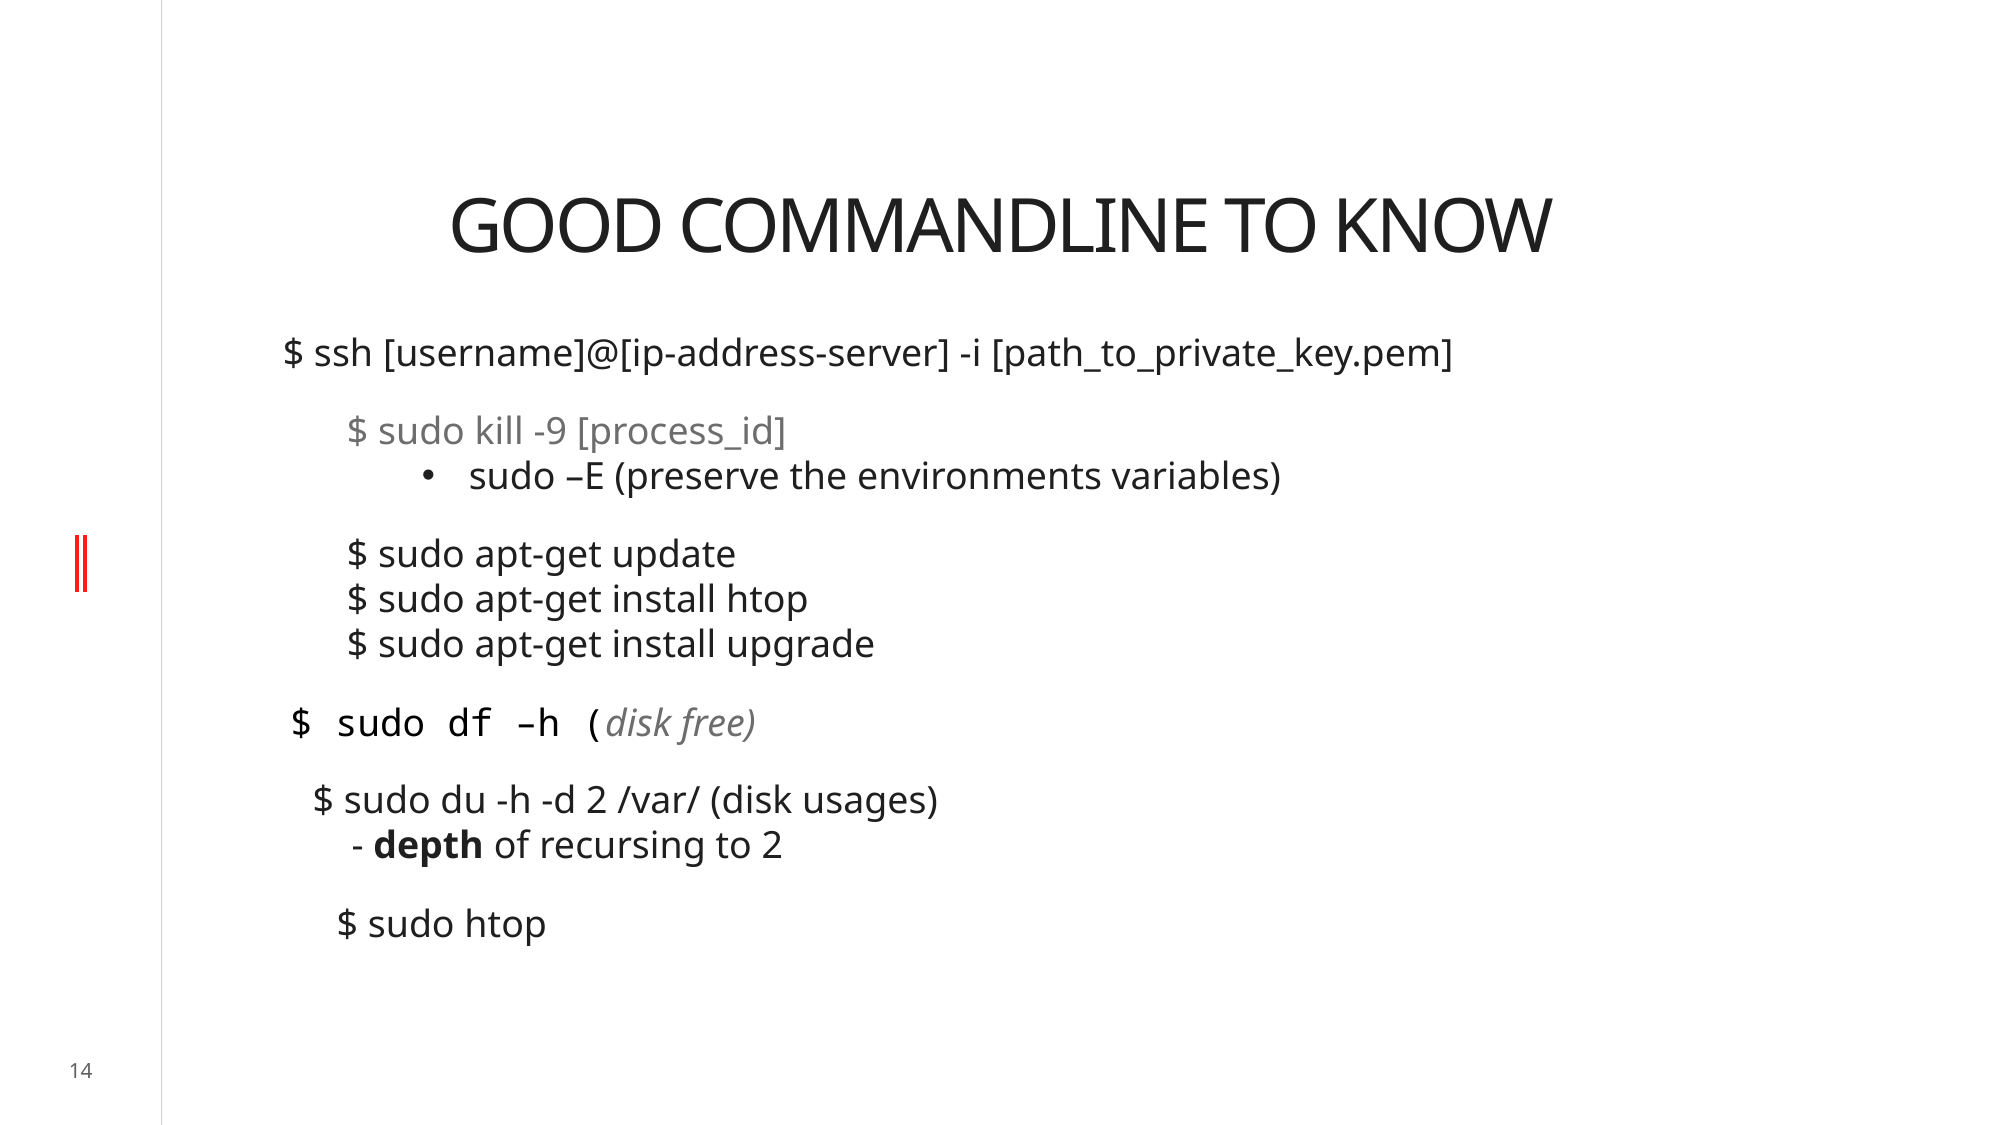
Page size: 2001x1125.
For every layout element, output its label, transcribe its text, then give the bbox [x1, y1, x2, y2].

title GOOD COMMANDLINE TO KNOW [306, 163, 1697, 286]
text_box $ sudo df –h (disk free) [275, 691, 771, 752]
text_box $ sudo apt-get update $ sudo apt-get install htop $ sudo apt-get install upgrade [332, 522, 1333, 673]
slide_number 14 [38, 1052, 123, 1091]
text_box $ ssh [username]@[ip-address-server] -i [path_to_private_key.pem] [268, 321, 1469, 382]
text_box $ sudo du -h -d 2 /var/ (disk usages) - depth of recursing to 2 [297, 769, 954, 874]
text_box $ sudo kill -9 [process_id] sudo –E (preserve the environments variables) [332, 399, 1333, 505]
text_box $ sudo htop [321, 892, 562, 1042]
